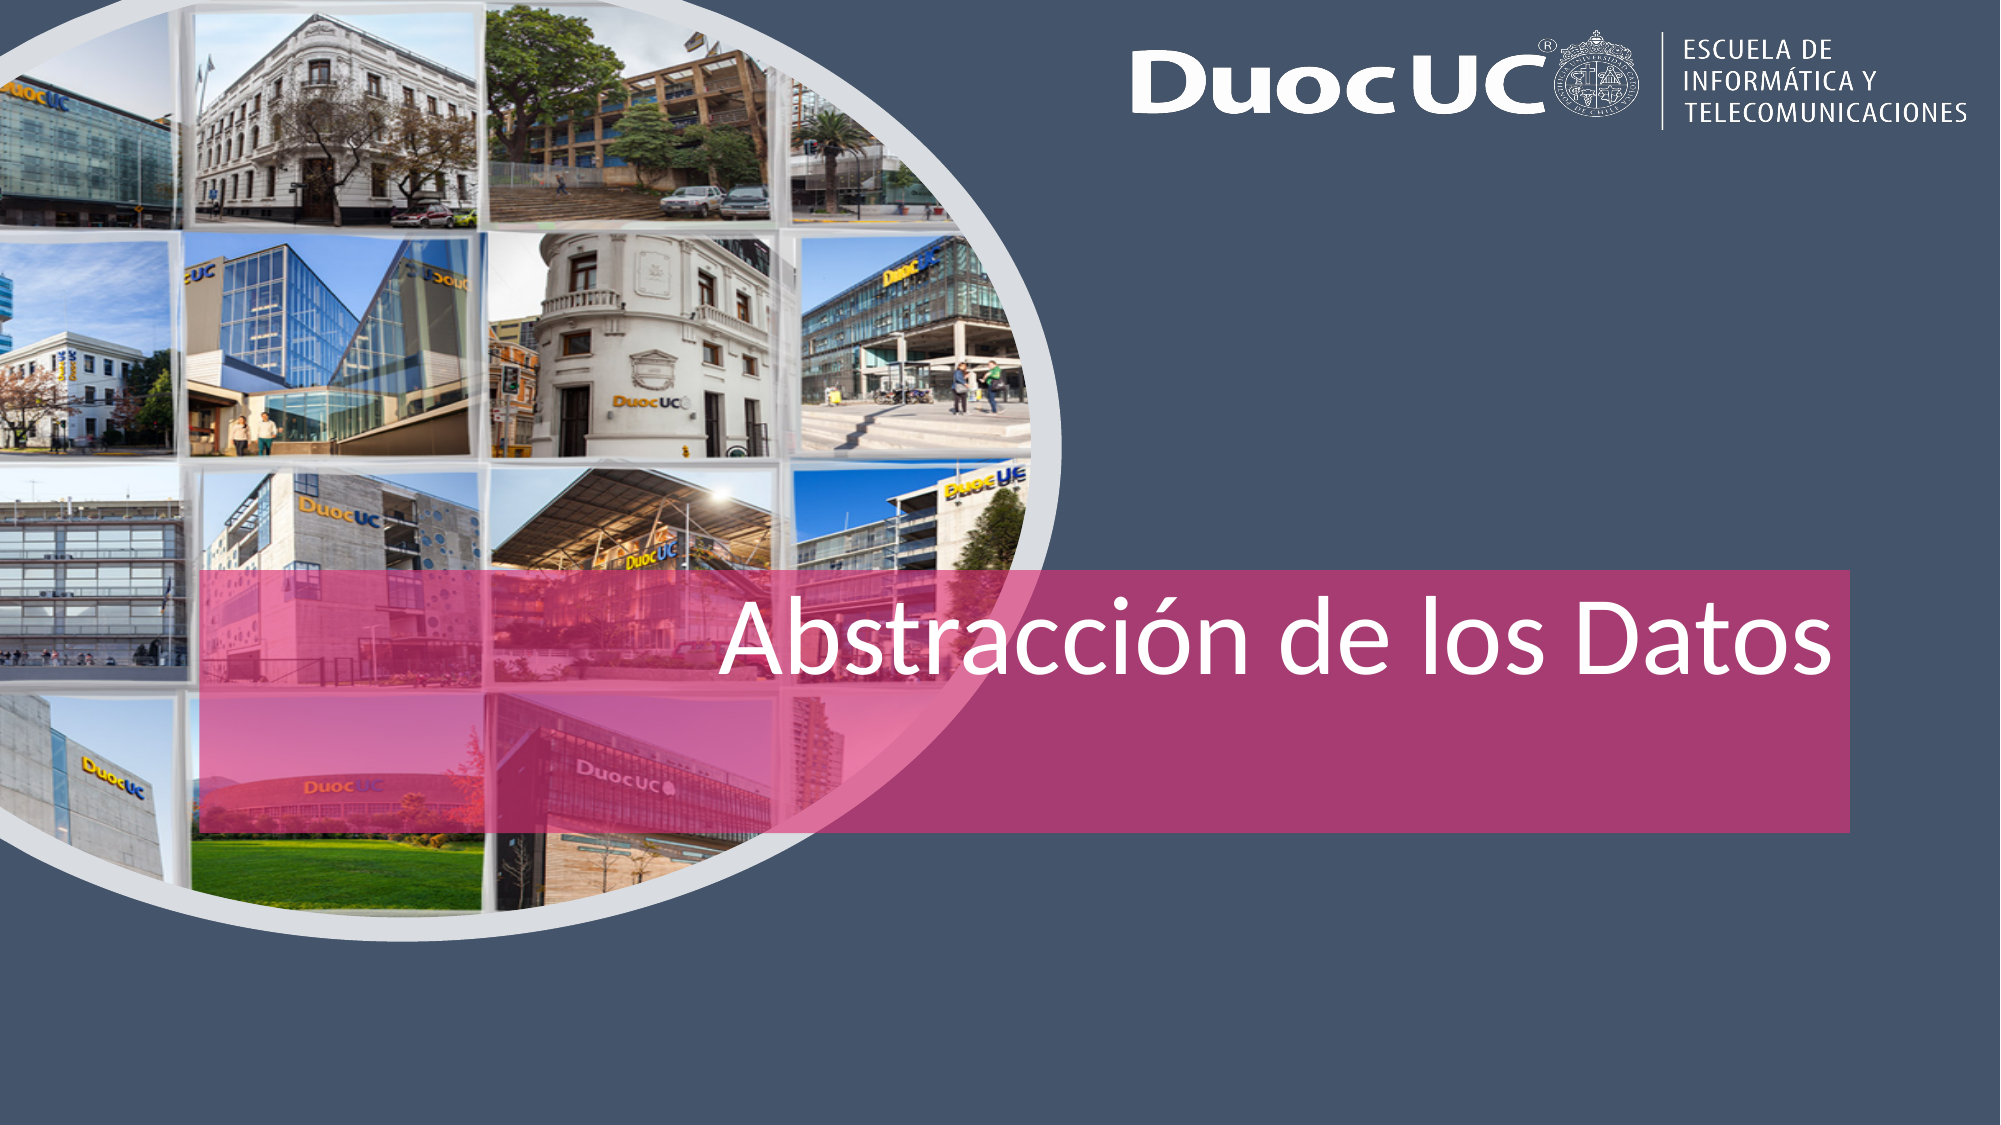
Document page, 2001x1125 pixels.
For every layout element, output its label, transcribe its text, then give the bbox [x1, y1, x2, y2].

picture [0, 0, 1031, 918]
picture [1132, 30, 1967, 130]
title Abstracción de los Datos [199, 570, 1850, 834]
